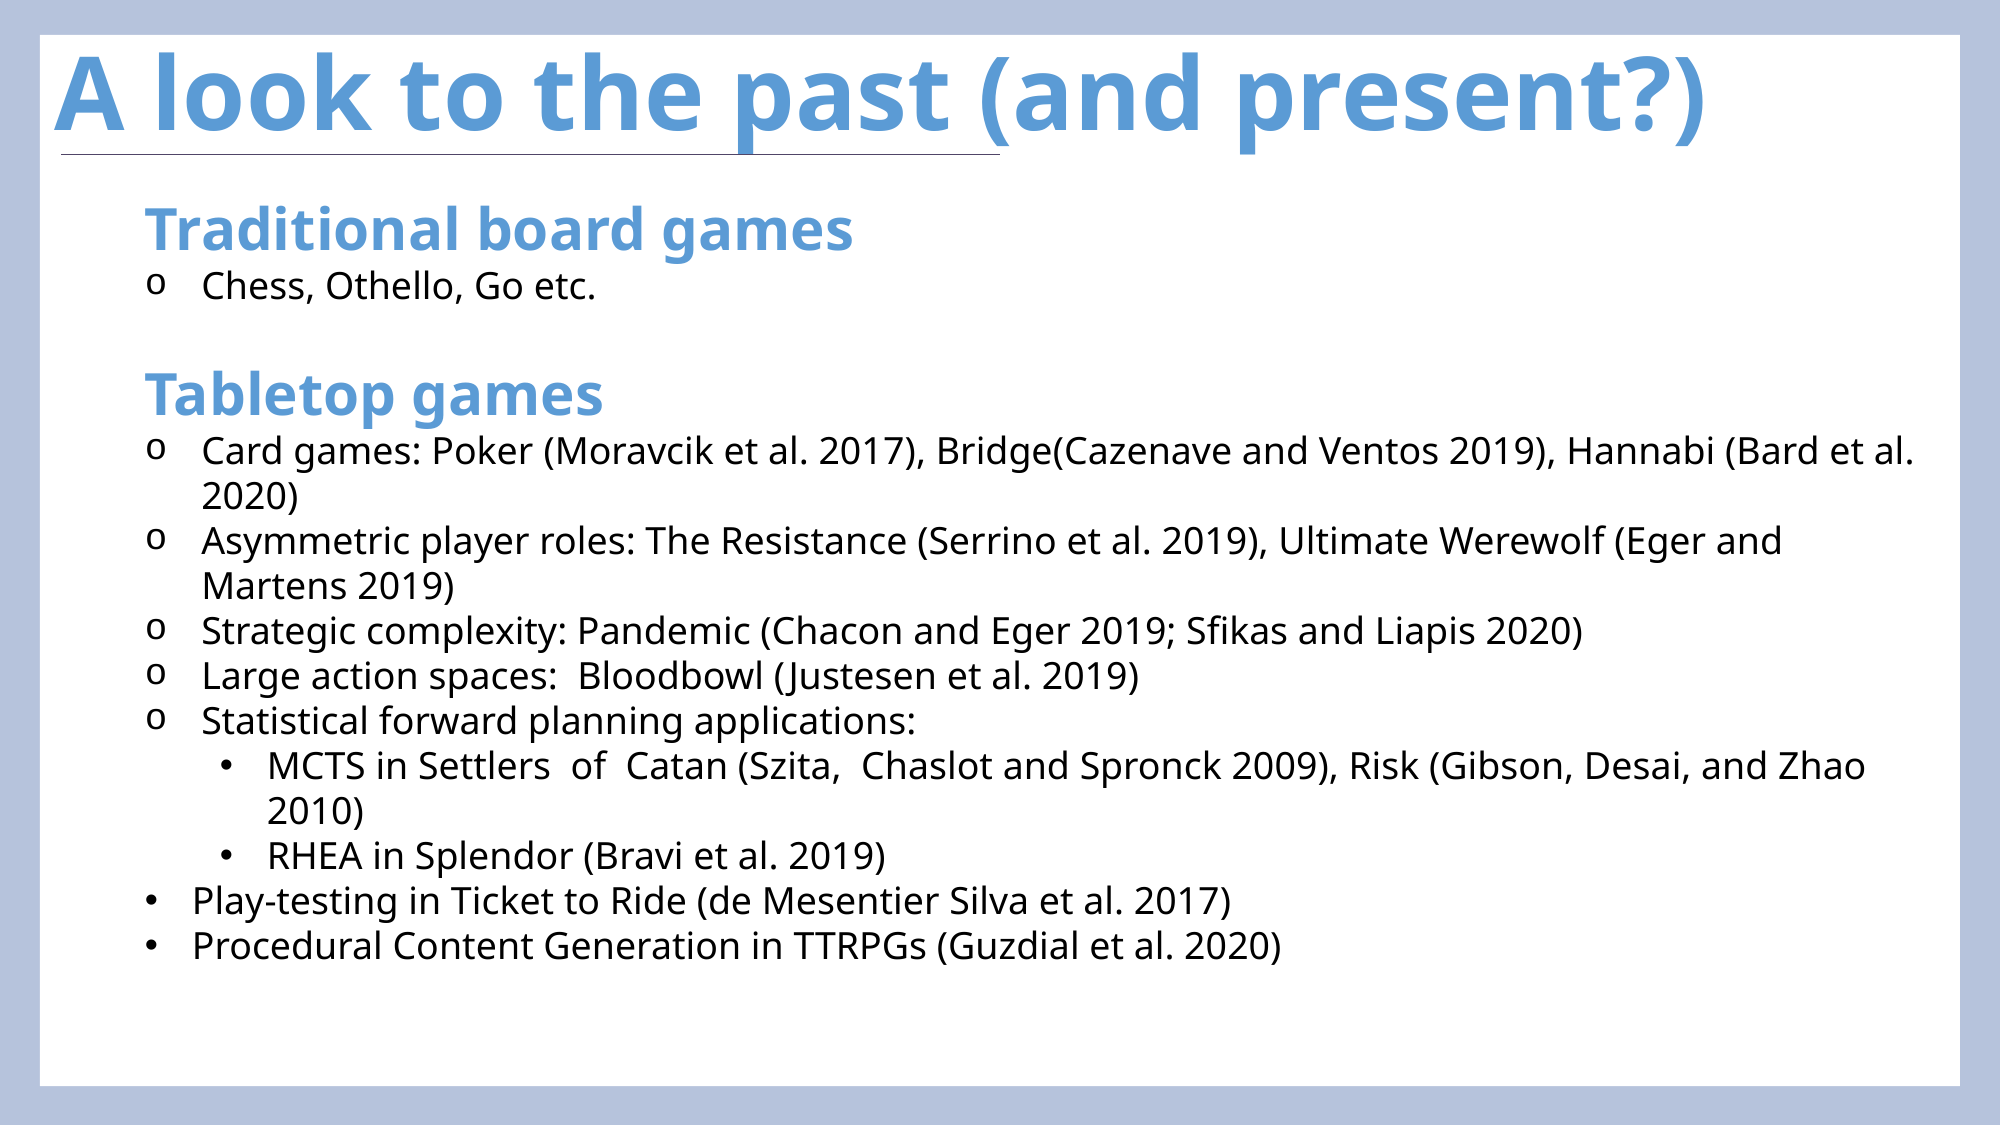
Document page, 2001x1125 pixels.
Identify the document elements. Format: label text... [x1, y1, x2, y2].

title A look to the past (and present?) [39, 34, 1841, 164]
text_box [39, 34, 1961, 1087]
text_box Traditional board games Chess, Othello, Go etc. Tabletop games Card games: Poker (Moravcik et al. 2017), Bridge(Cazenave and Ventos 2019), Hannabi (Bard et al. 2020) Asymmetric player roles: The Resistance (Serrino et al. 2019), Ultimate Werewolf (Eger and Martens 2019) Strategic complexity: Pandemic (Chacon and Eger 2019; Sfikas and Liapis 2020) Large action spaces: Bloodbowl (Justesen et al. 2019) Statistical forward planning applications: MCTS in Settlers of Catan (Szita, Chaslot and Spronck 2009), Risk (Gibson, Desai, and Zhao 2010) RHEA in Splendor (Bravi et al. 2019) Play-testing in Ticket to Ride (de Mesentier Silva et al. 2017) Procedural Content Generation in TTRPGs (Guzdial et al. 2020) [130, 184, 1931, 1049]
